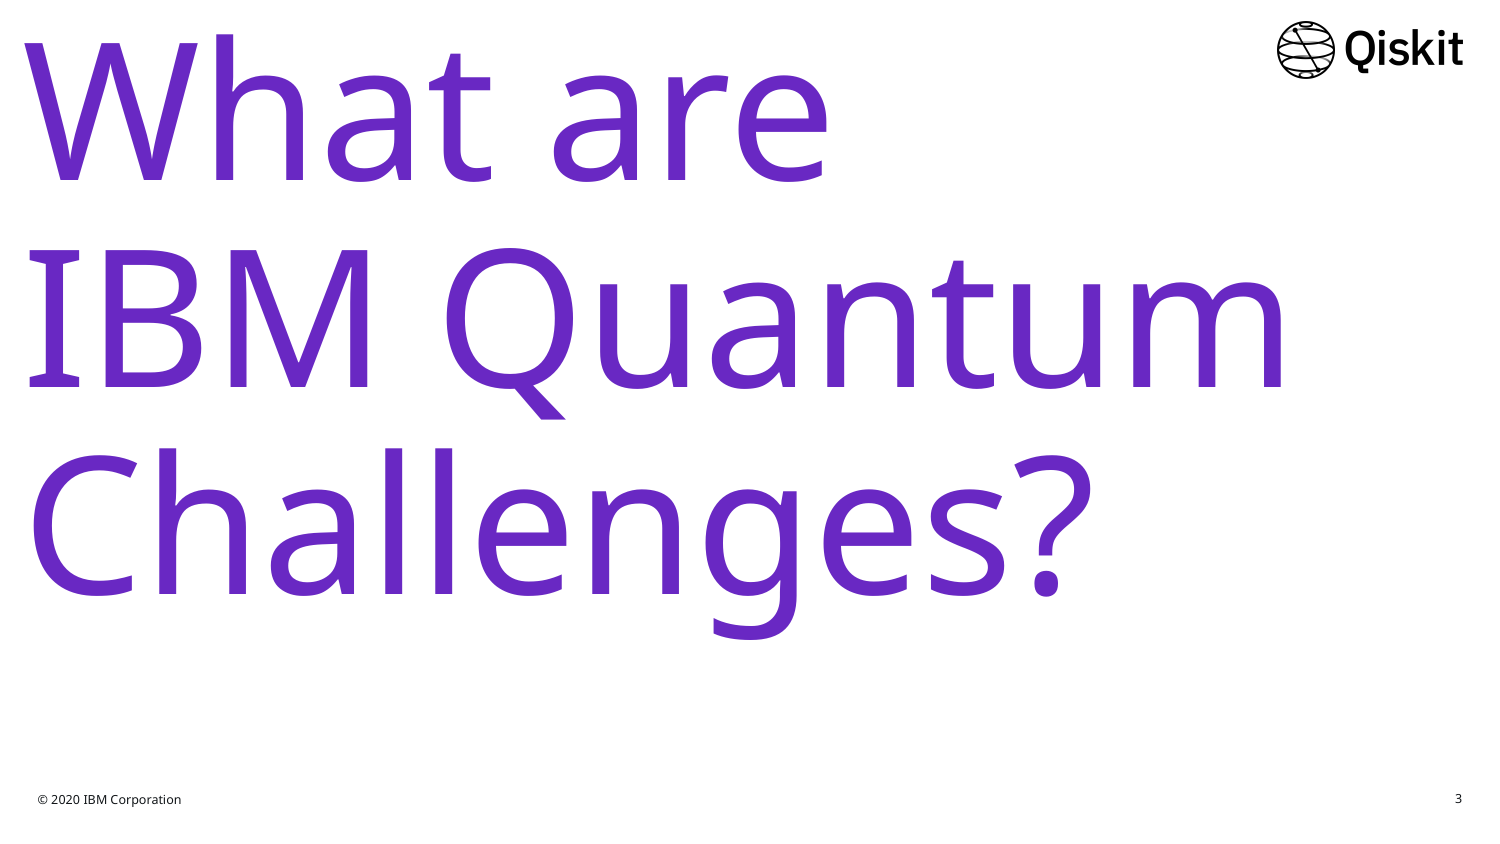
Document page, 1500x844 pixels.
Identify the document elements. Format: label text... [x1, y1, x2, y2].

title What are IBM Quantum Challenges? [22, 15, 1375, 738]
slide_number 3 [1162, 785, 1463, 813]
picture [1375, 21, 1463, 79]
footer © 2020 IBM Corporation [37, 785, 713, 813]
